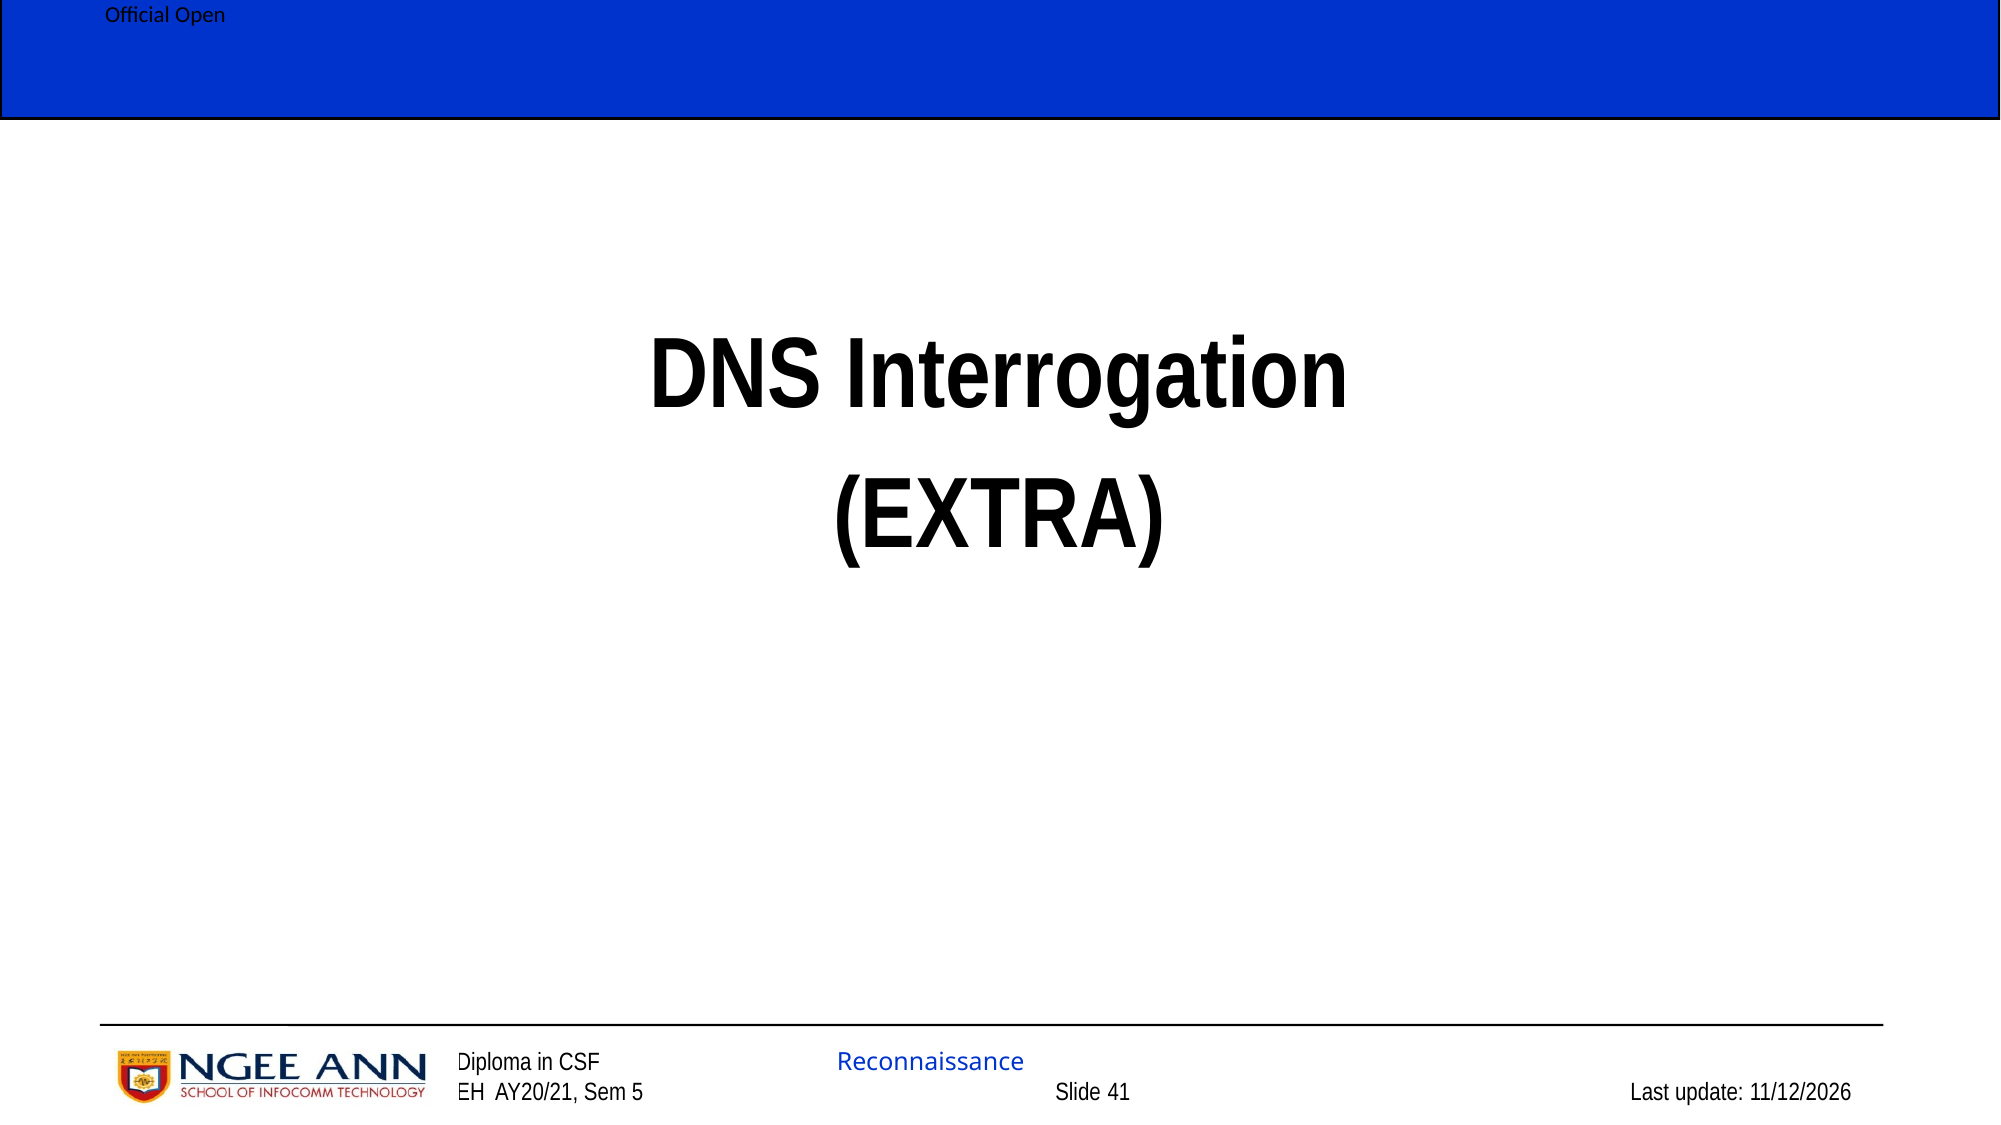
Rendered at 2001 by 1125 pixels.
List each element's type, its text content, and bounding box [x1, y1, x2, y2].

picture [83, 1028, 459, 1125]
list DNS Interrogation (EXTRA) [362, 324, 1638, 575]
